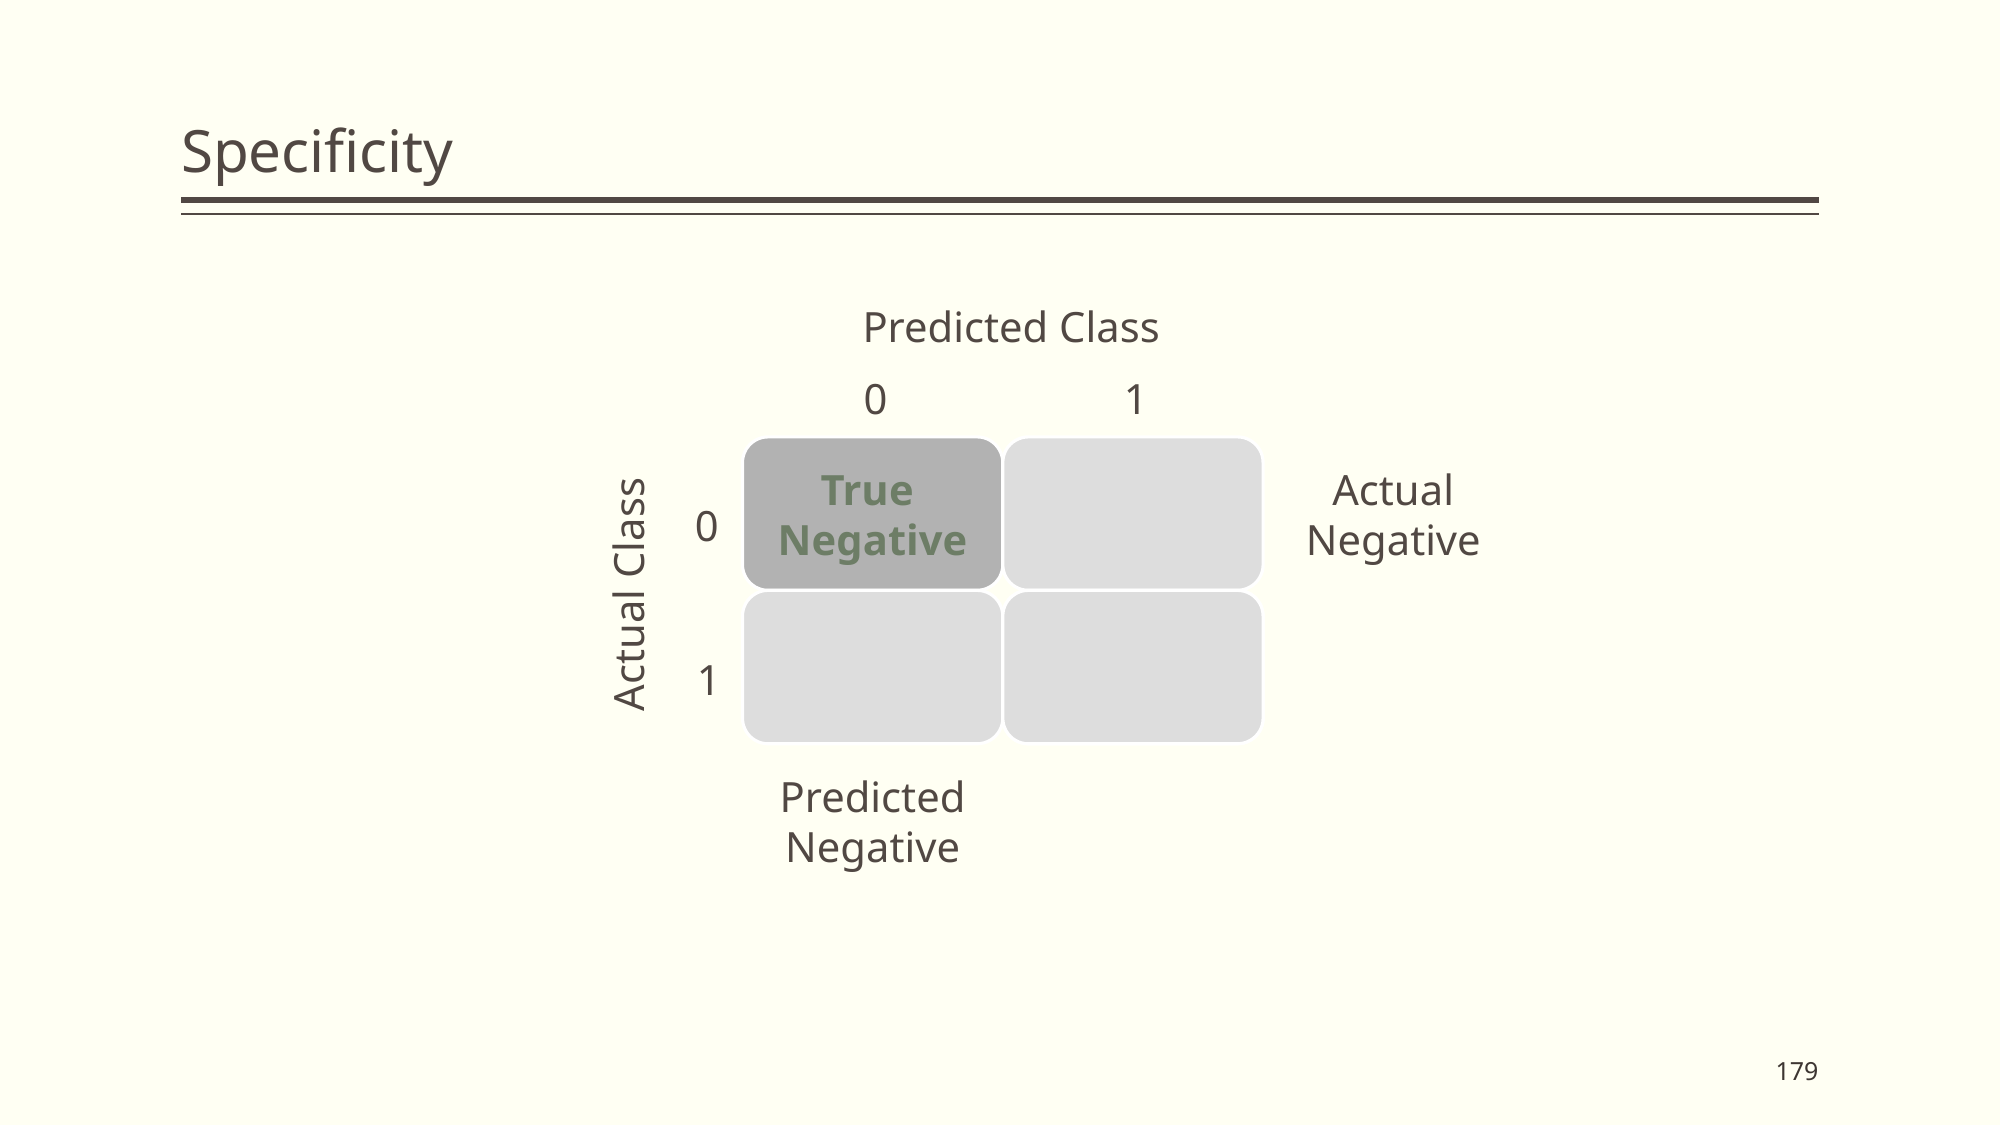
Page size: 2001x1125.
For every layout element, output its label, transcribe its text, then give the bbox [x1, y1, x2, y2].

title Specificity [181, 12, 1819, 193]
slide_number 179 [1518, 1042, 1819, 1103]
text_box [595, 293, 1524, 898]
